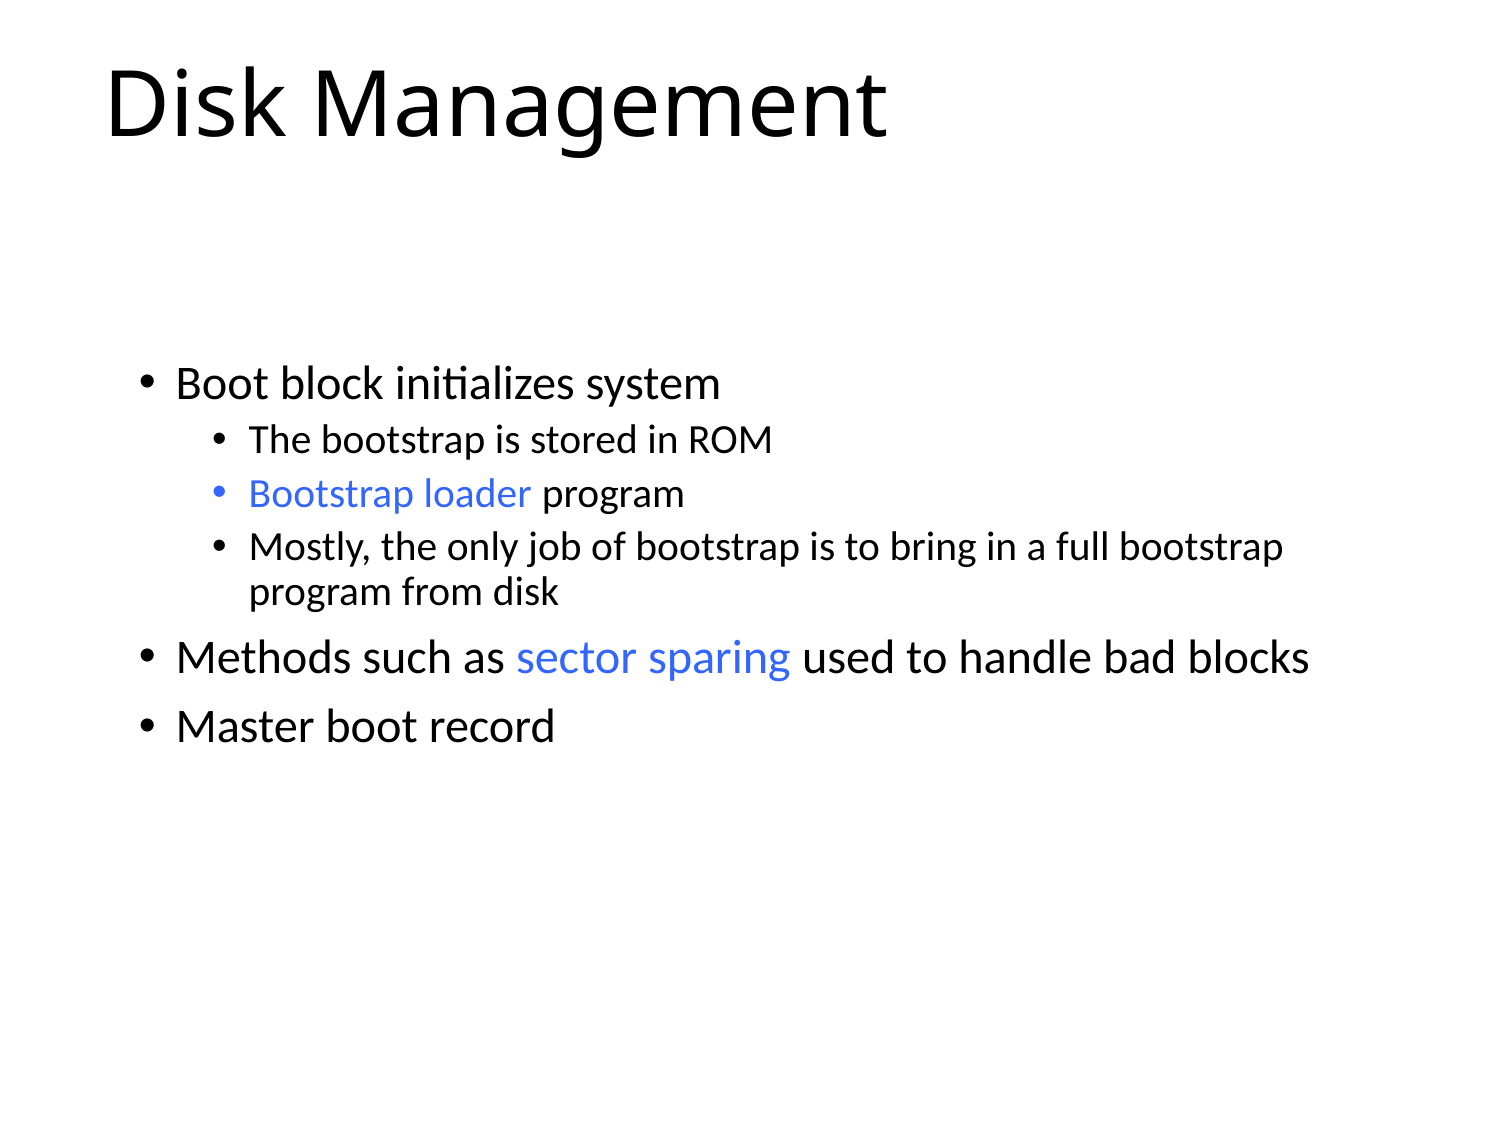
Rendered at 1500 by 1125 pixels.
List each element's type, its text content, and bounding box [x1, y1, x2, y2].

title Disk Management [64, 12, 1340, 201]
list Boot block initializes system The bootstrap is stored in ROM Bootstrap loader program Mostly, the only job of bootstrap is to bring in a full bootstrap program from disk Methods such as sector sparing used to handle bad blocks Master boot record [123, 350, 1377, 764]
